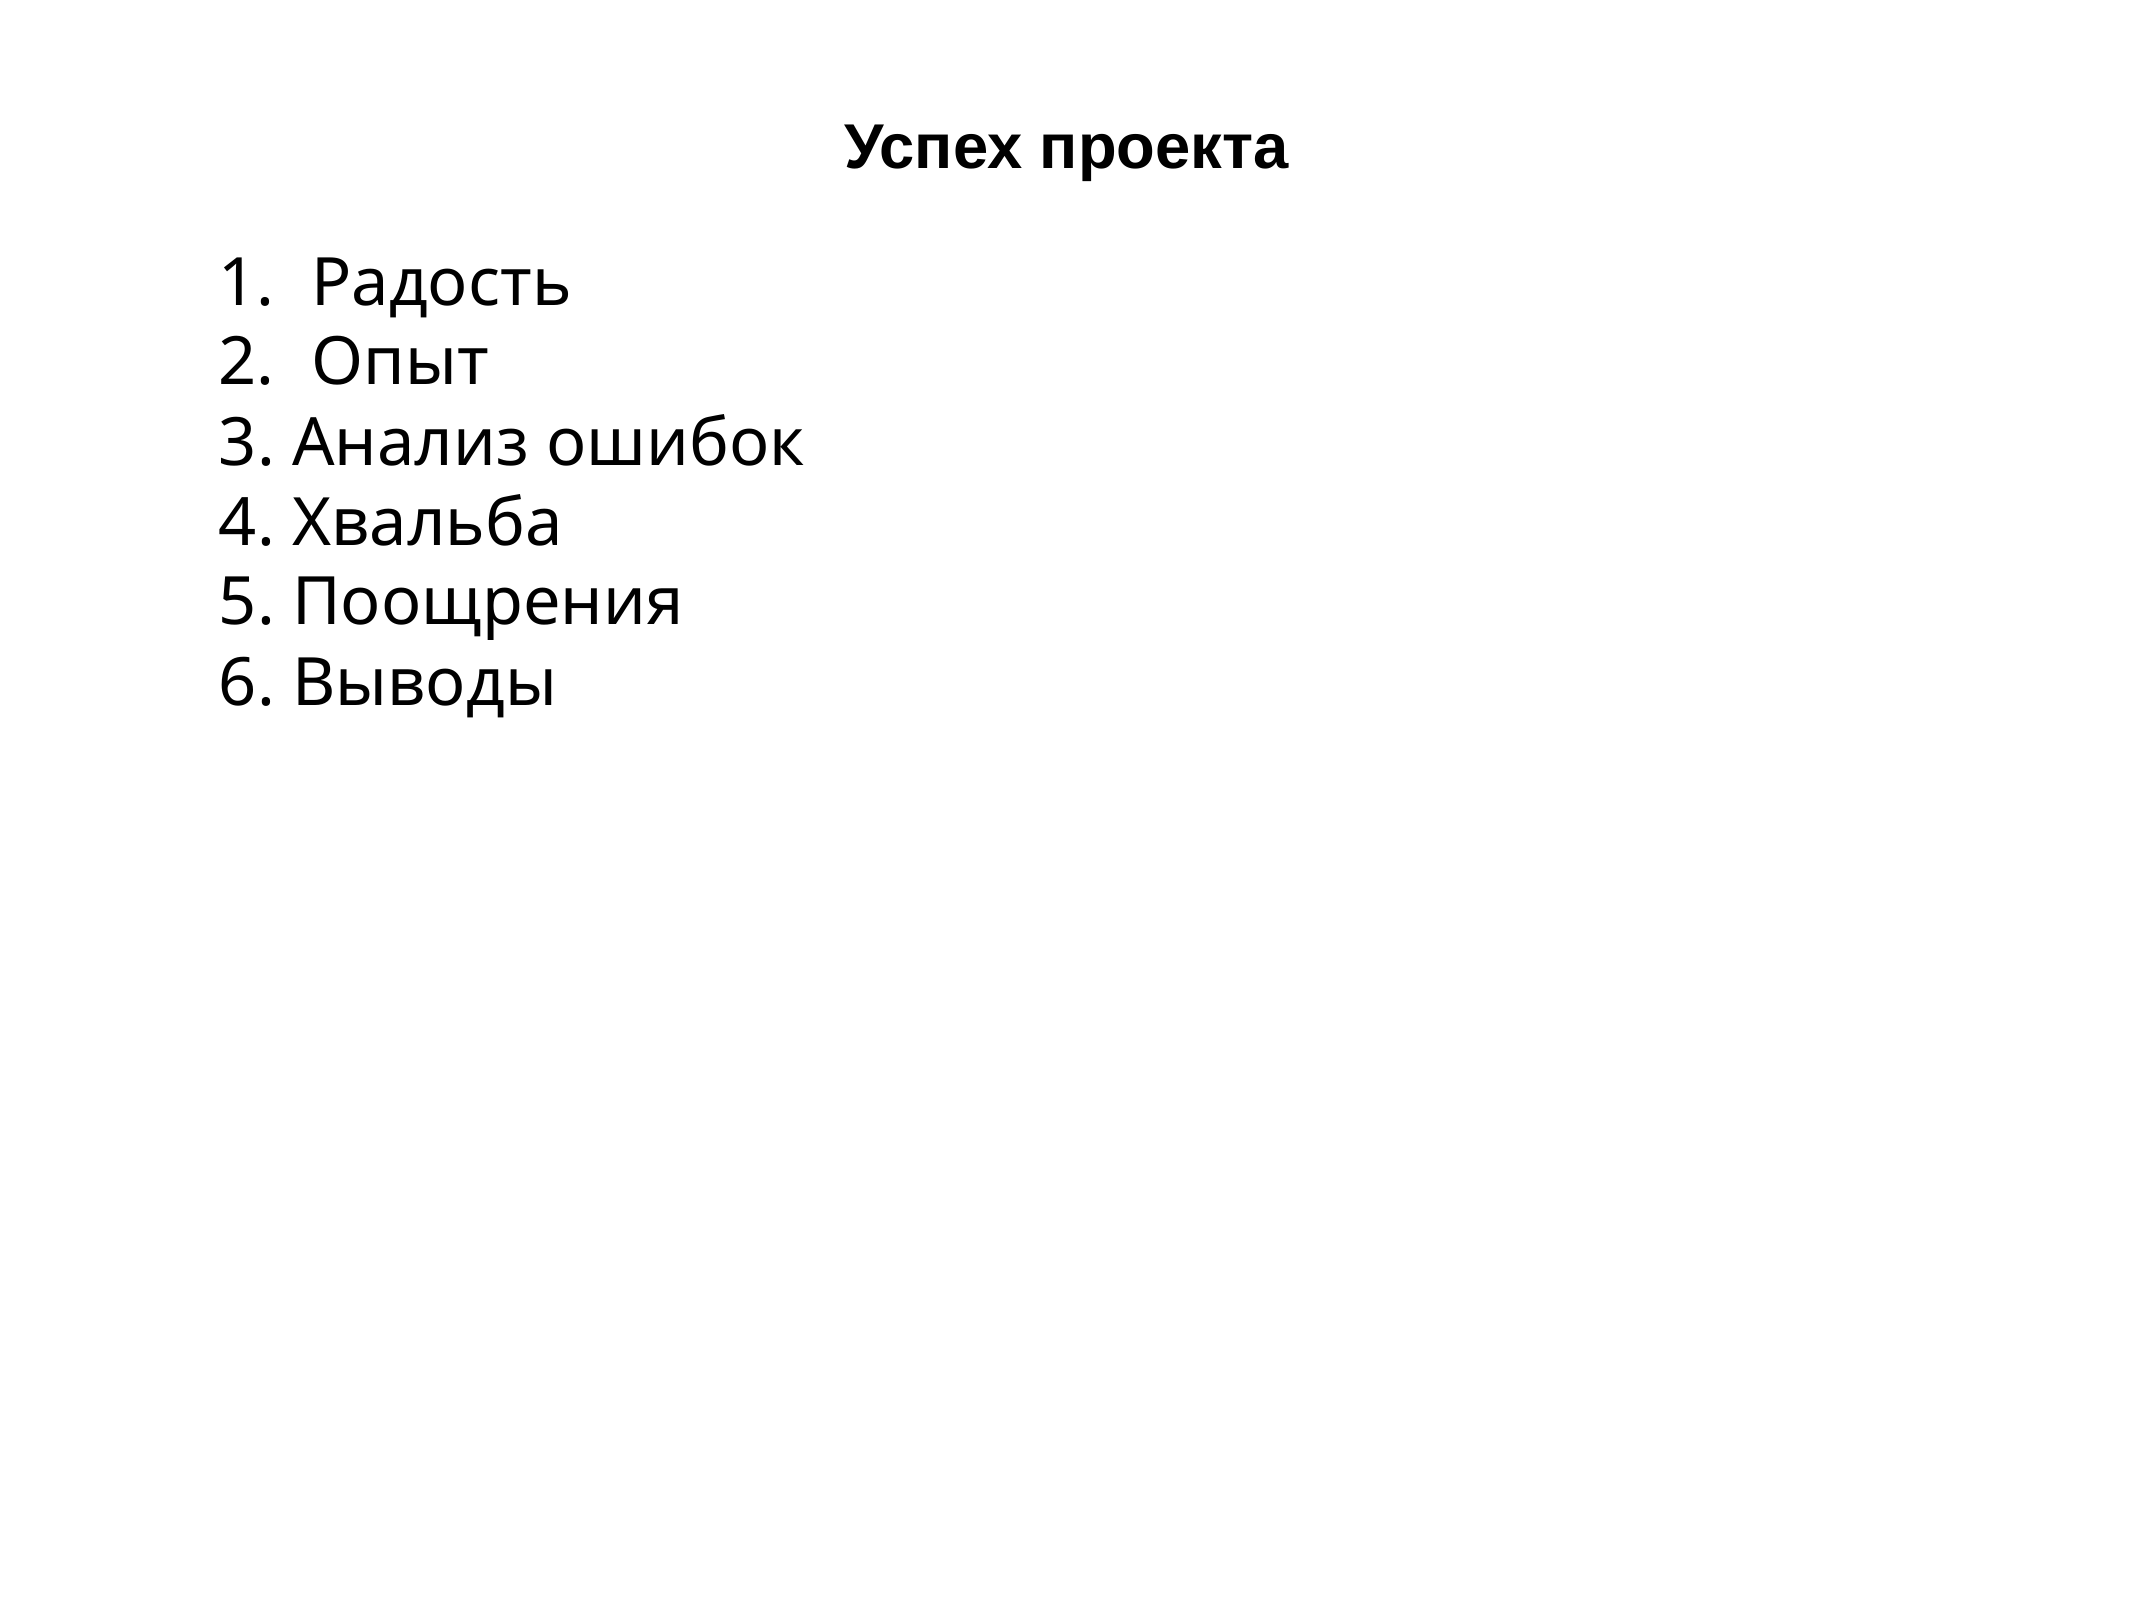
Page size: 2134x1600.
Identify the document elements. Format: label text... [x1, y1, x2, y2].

title Успех проекта [169, 57, 1964, 229]
text_box Радость Опыт 3. Анализ ошибок 4. Хвальба 5. Поощрения 6. Выводы [210, 230, 1923, 1472]
